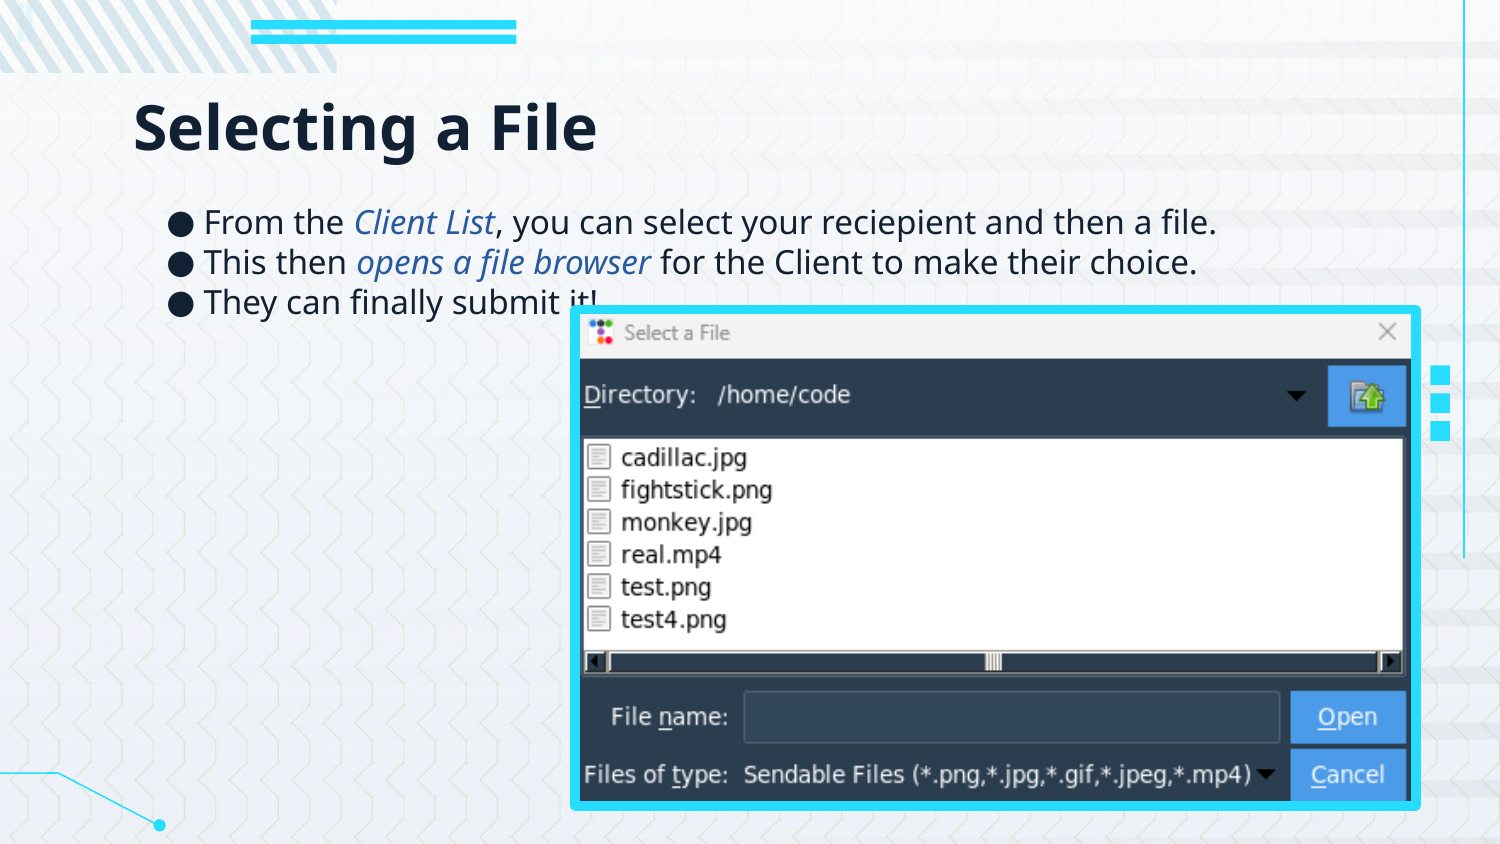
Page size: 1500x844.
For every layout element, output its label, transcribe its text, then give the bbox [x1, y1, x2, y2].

title Message Received! [Photo] [0, 0, 1500, 844]
picture [579, 313, 1412, 802]
subtitle From the Client List, you can select your reciepient and then a file. This then opens a file browser for the Client to make their choice. They can finally submit it! [143, 186, 1382, 658]
title Selecting a File [118, 72, 1382, 167]
